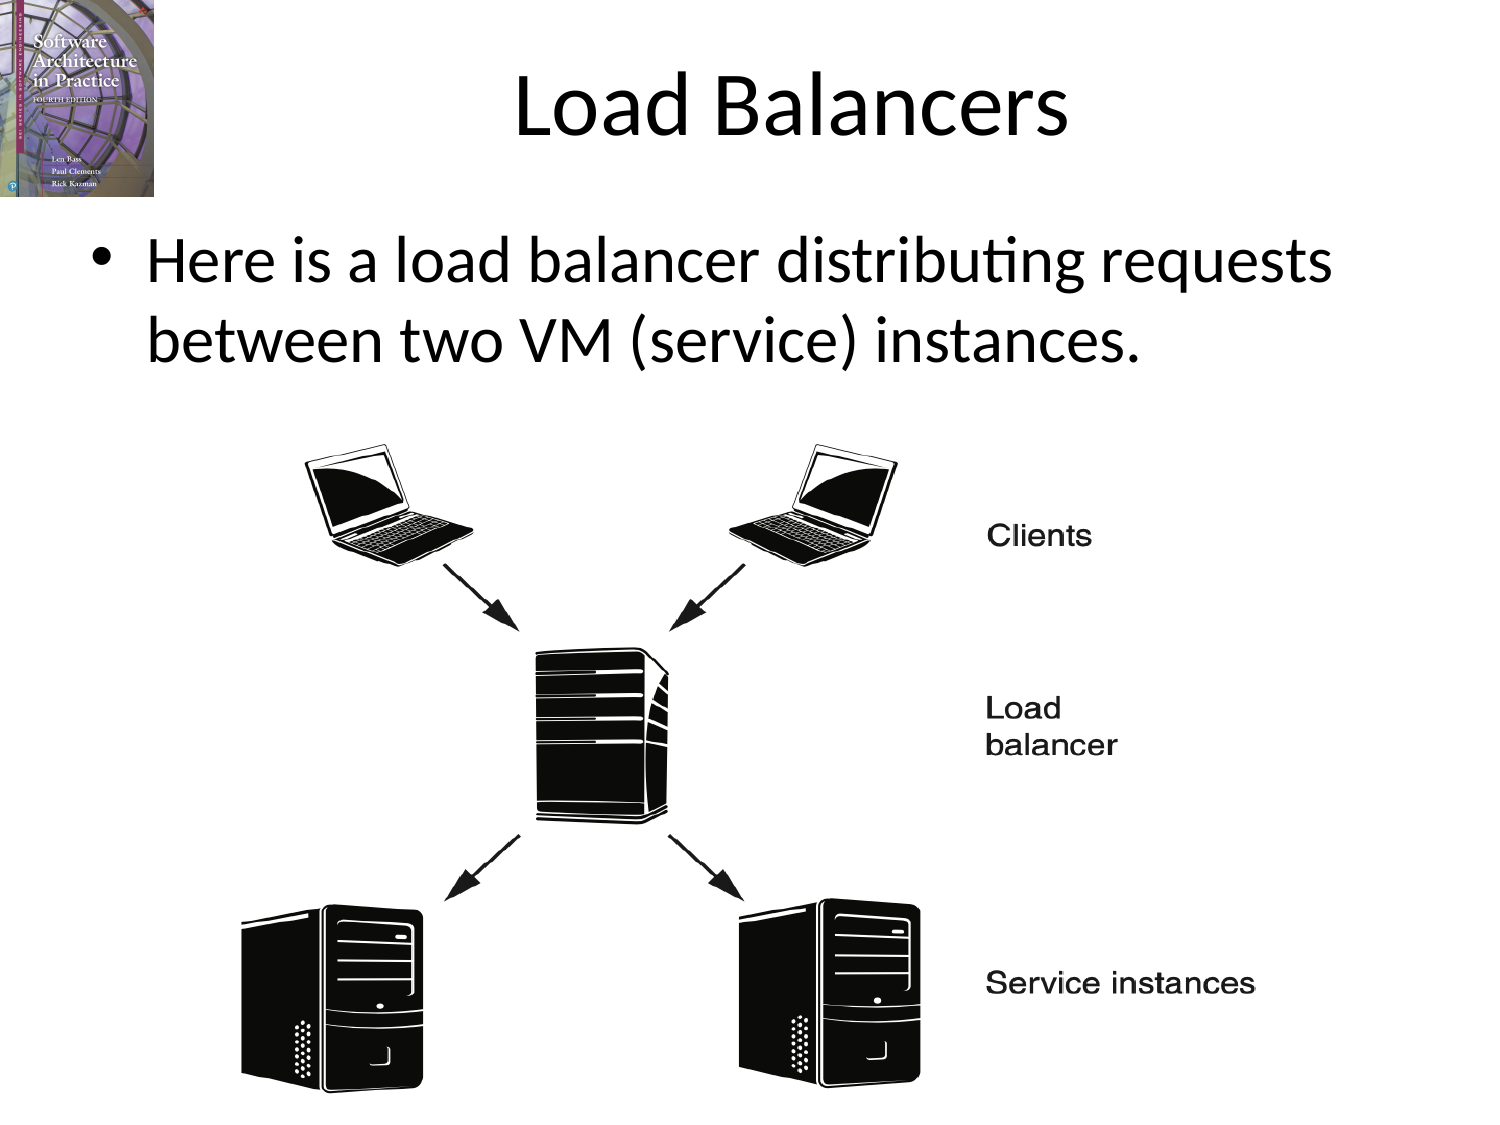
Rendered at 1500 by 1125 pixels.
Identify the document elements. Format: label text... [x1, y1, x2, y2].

picture [172, 420, 1328, 1125]
list Here is a load balancer distributing requests between two VM (service) instances. [75, 208, 1425, 1005]
title Load Balancers [159, 45, 1425, 173]
picture [0, 0, 154, 197]
